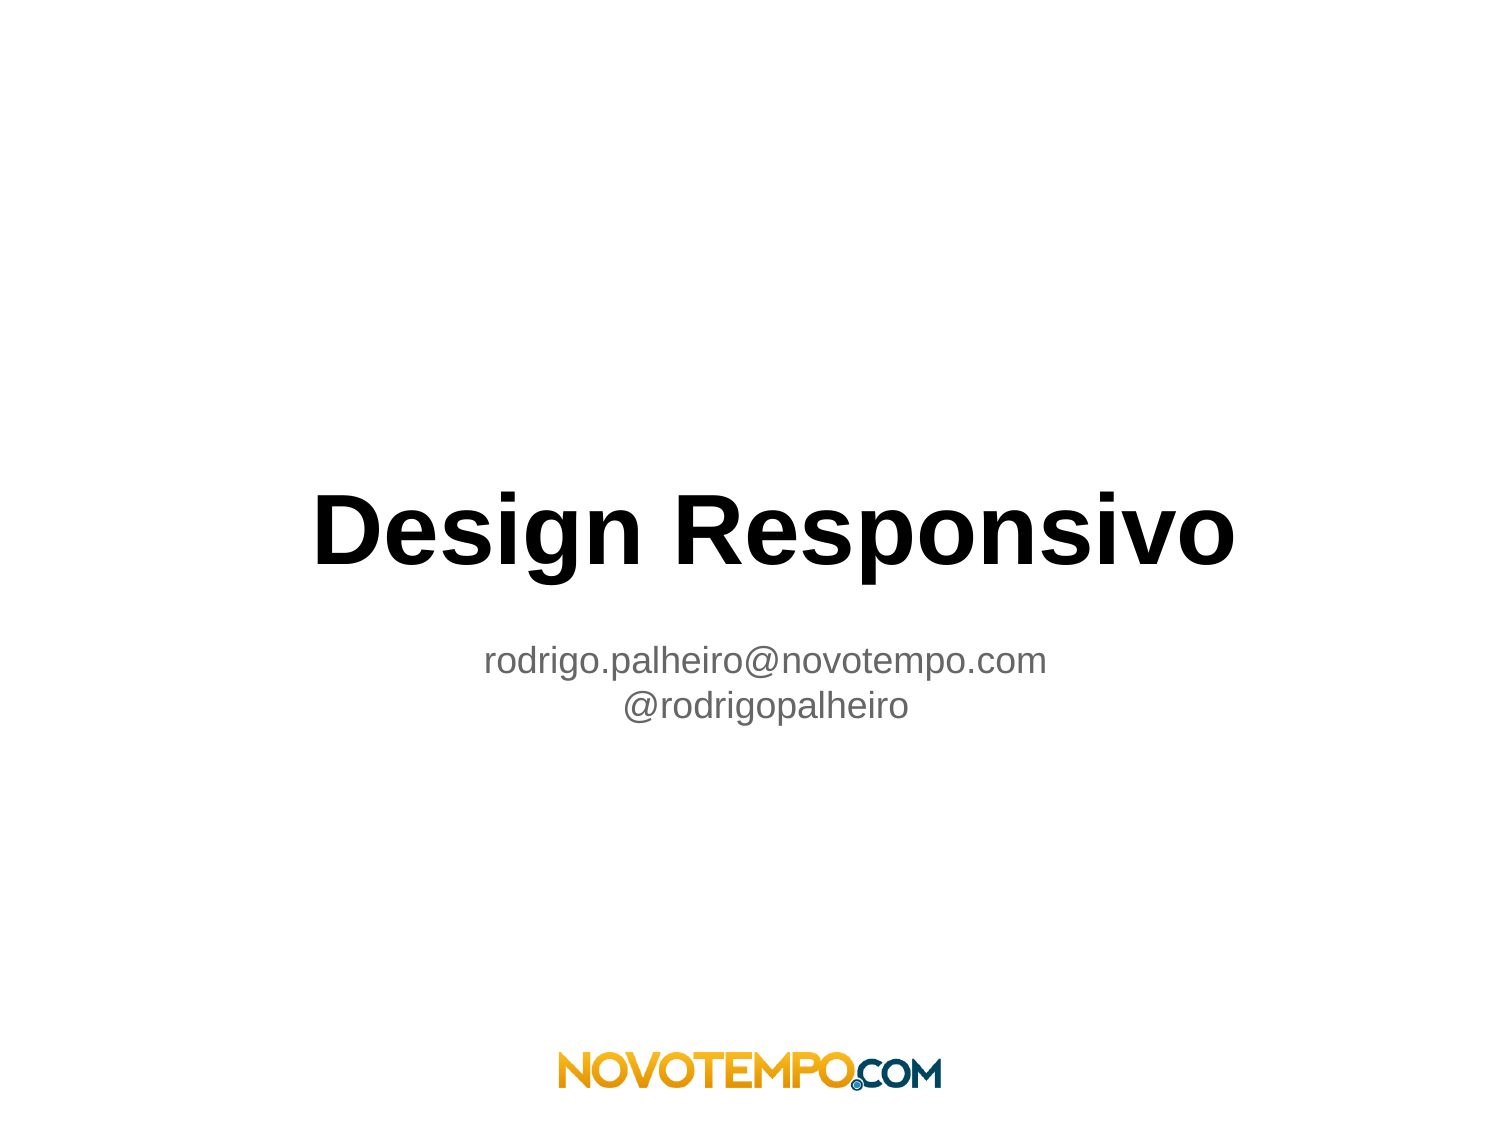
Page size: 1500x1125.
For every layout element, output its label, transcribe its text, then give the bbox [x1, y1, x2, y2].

subtitle rodrigo.palheiro@novotempo.com @rodrigopalheiro [112, 621, 1388, 793]
title Design Responsivo [112, 346, 1388, 600]
text_box [558, 1052, 941, 1091]
